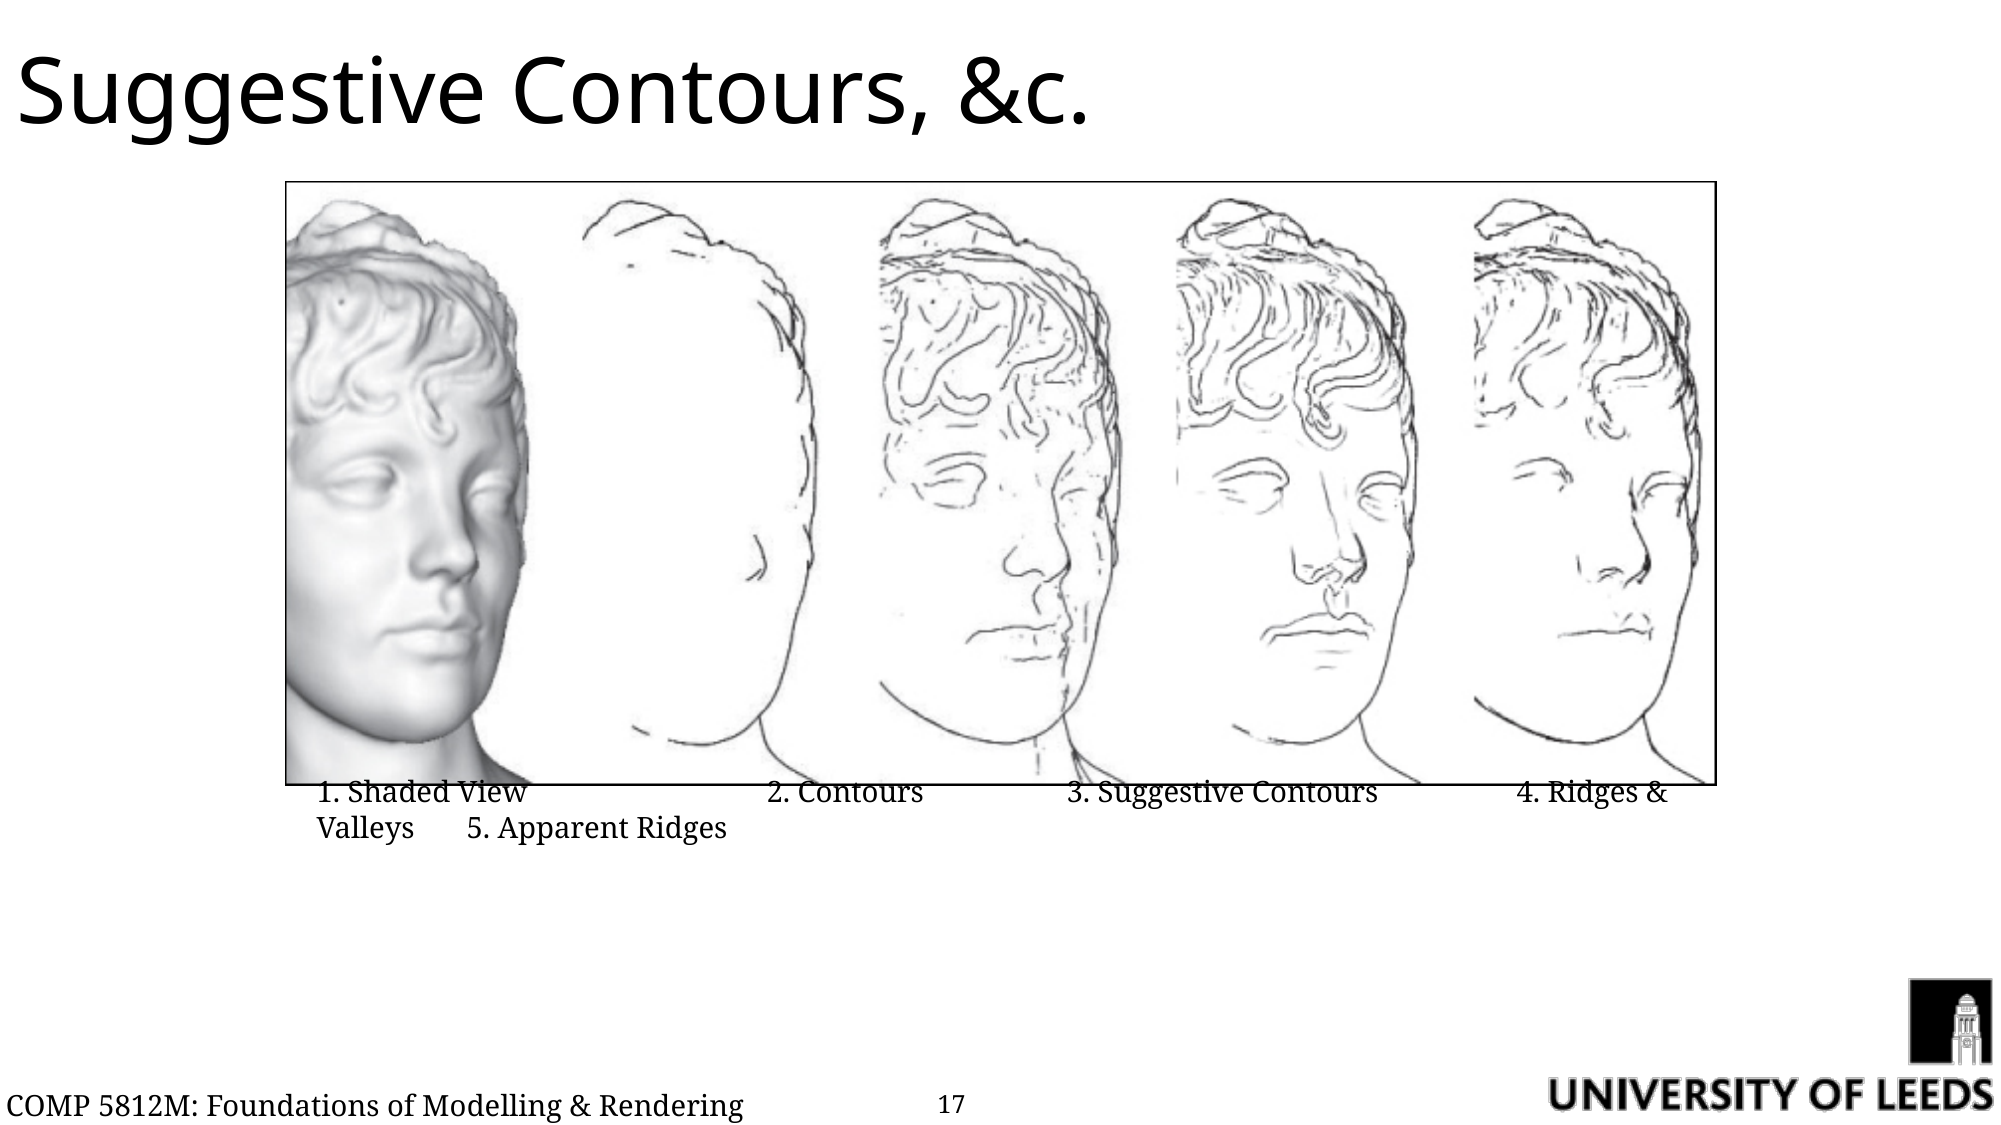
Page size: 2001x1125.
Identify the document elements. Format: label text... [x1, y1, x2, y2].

picture [284, 181, 1717, 786]
text_box 1. Shaded View 2. Contours 3. Suggestive Contours 4. Ridges & Valleys 5. Apparent Ridges [310, 767, 1734, 850]
picture [1543, 930, 2000, 1125]
title Suggestive Contours, &c. [1, 5, 2000, 182]
